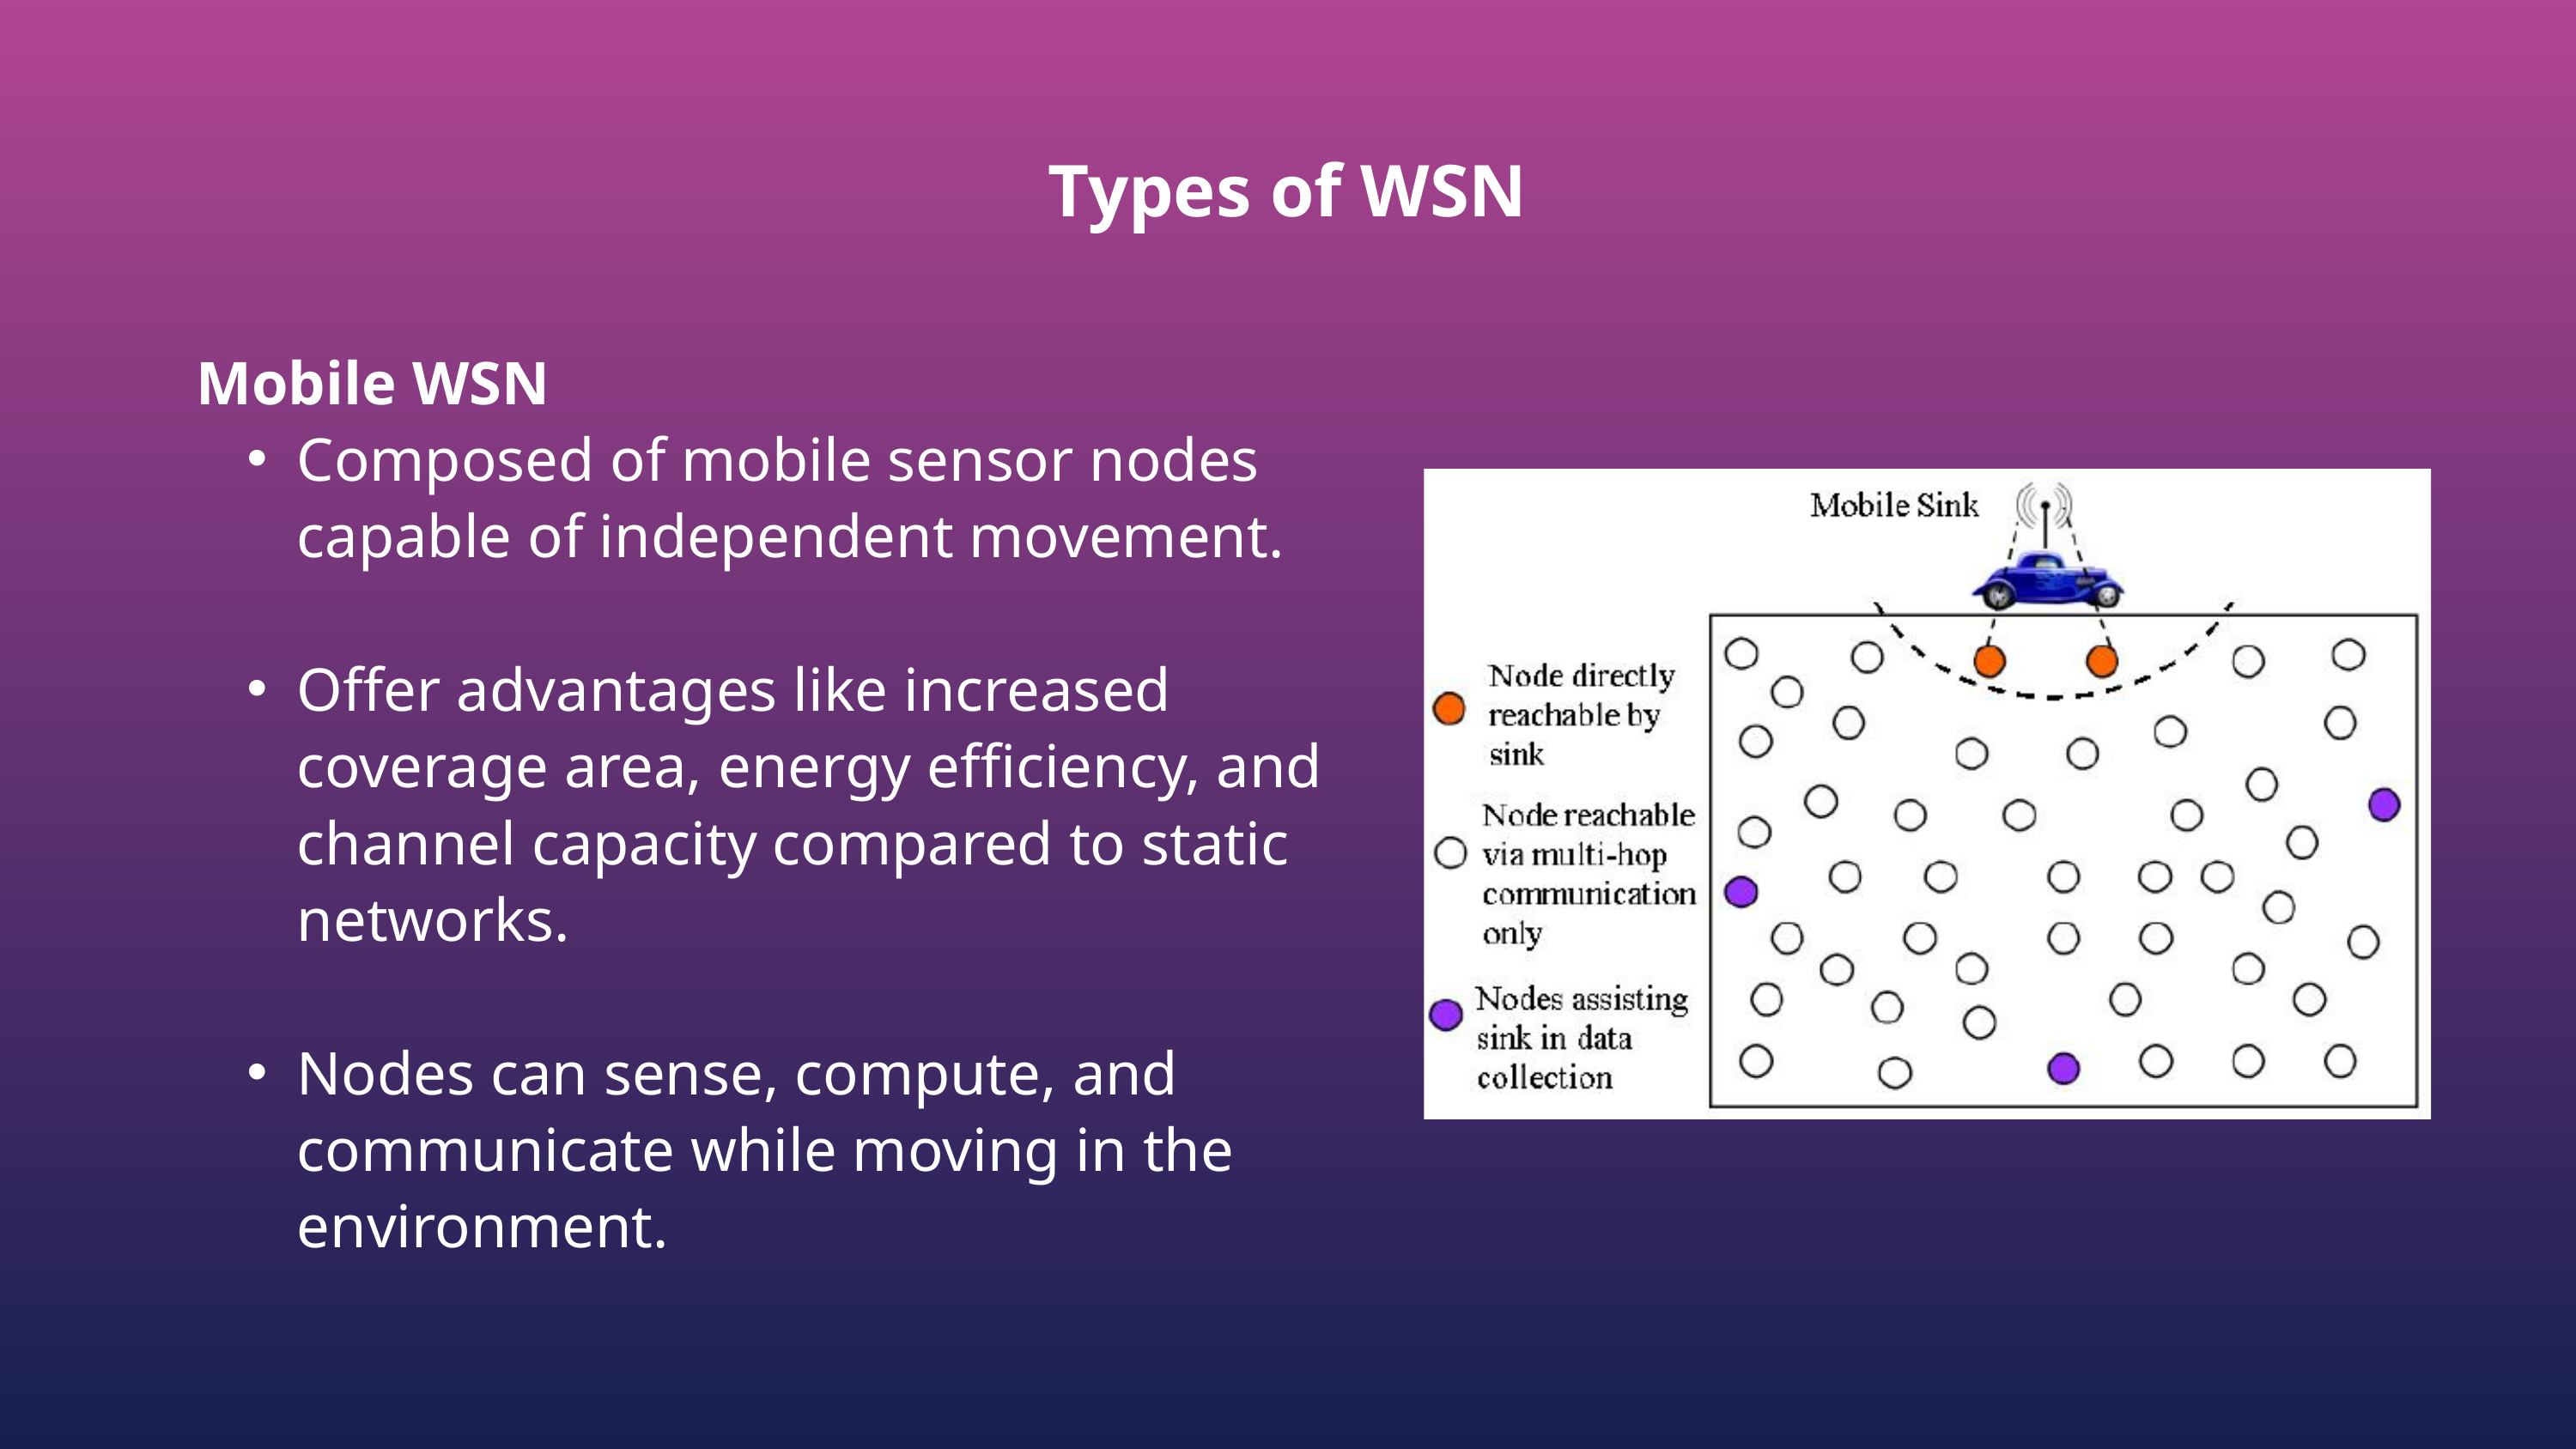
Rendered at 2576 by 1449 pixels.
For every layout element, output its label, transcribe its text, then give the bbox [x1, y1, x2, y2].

text_box Types of WSN [1047, 137, 1529, 232]
text_box [1425, 469, 2432, 1119]
text_box Mobile WSN Composed of mobile sensor nodes capable of independent movement. Offer advantages like increased coverage area, energy efficiency, and channel capacity compared to static networks. Nodes can sense, compute, and communicate while moving in the environment. [197, 339, 1425, 1260]
